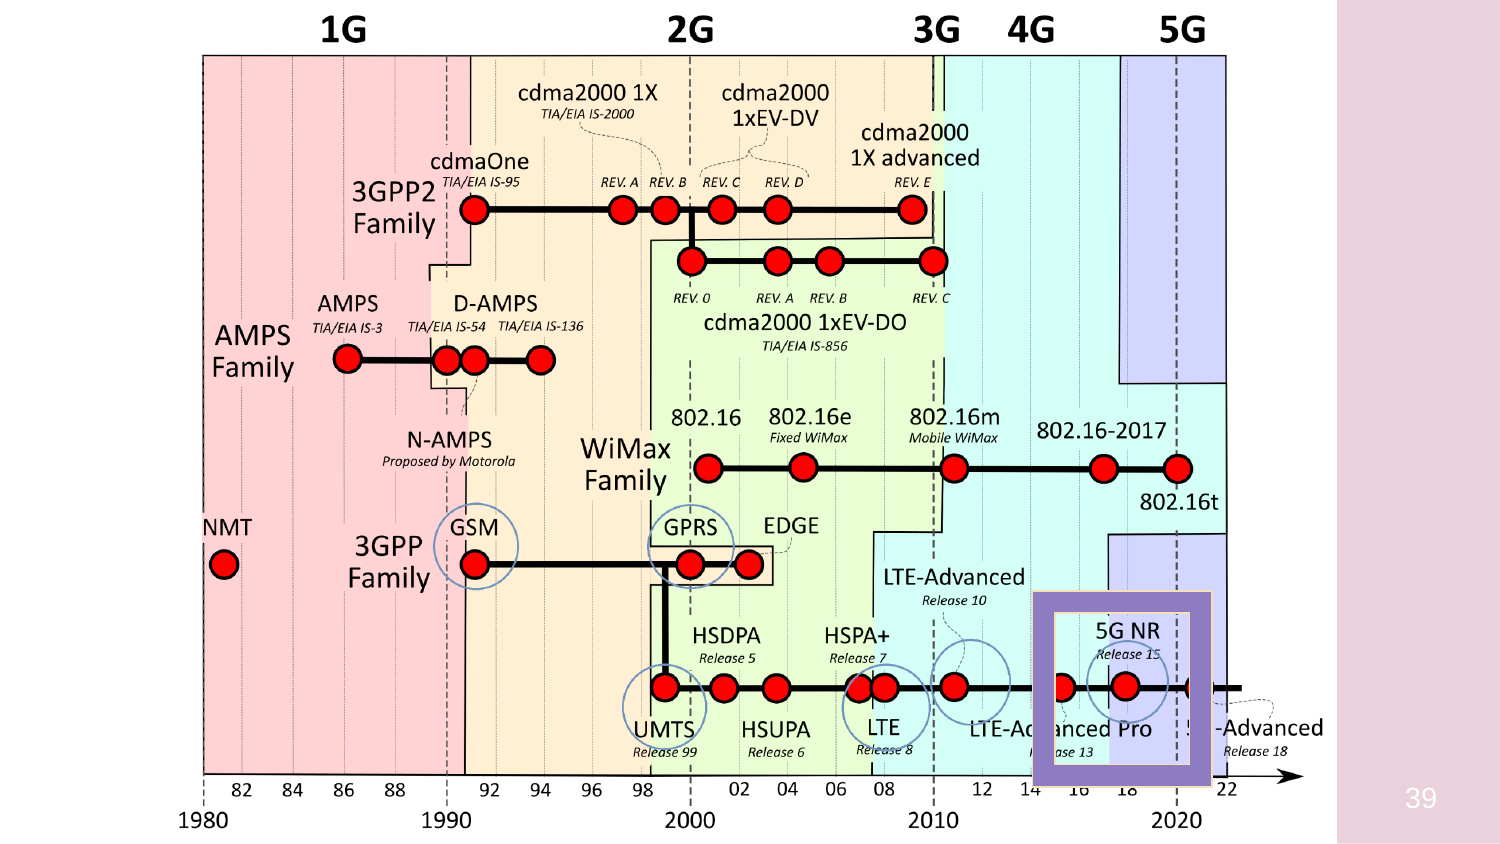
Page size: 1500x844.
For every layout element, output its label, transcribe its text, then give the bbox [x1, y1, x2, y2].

slide_number ‹#› [1389, 764, 1480, 830]
picture [163, 0, 1337, 844]
